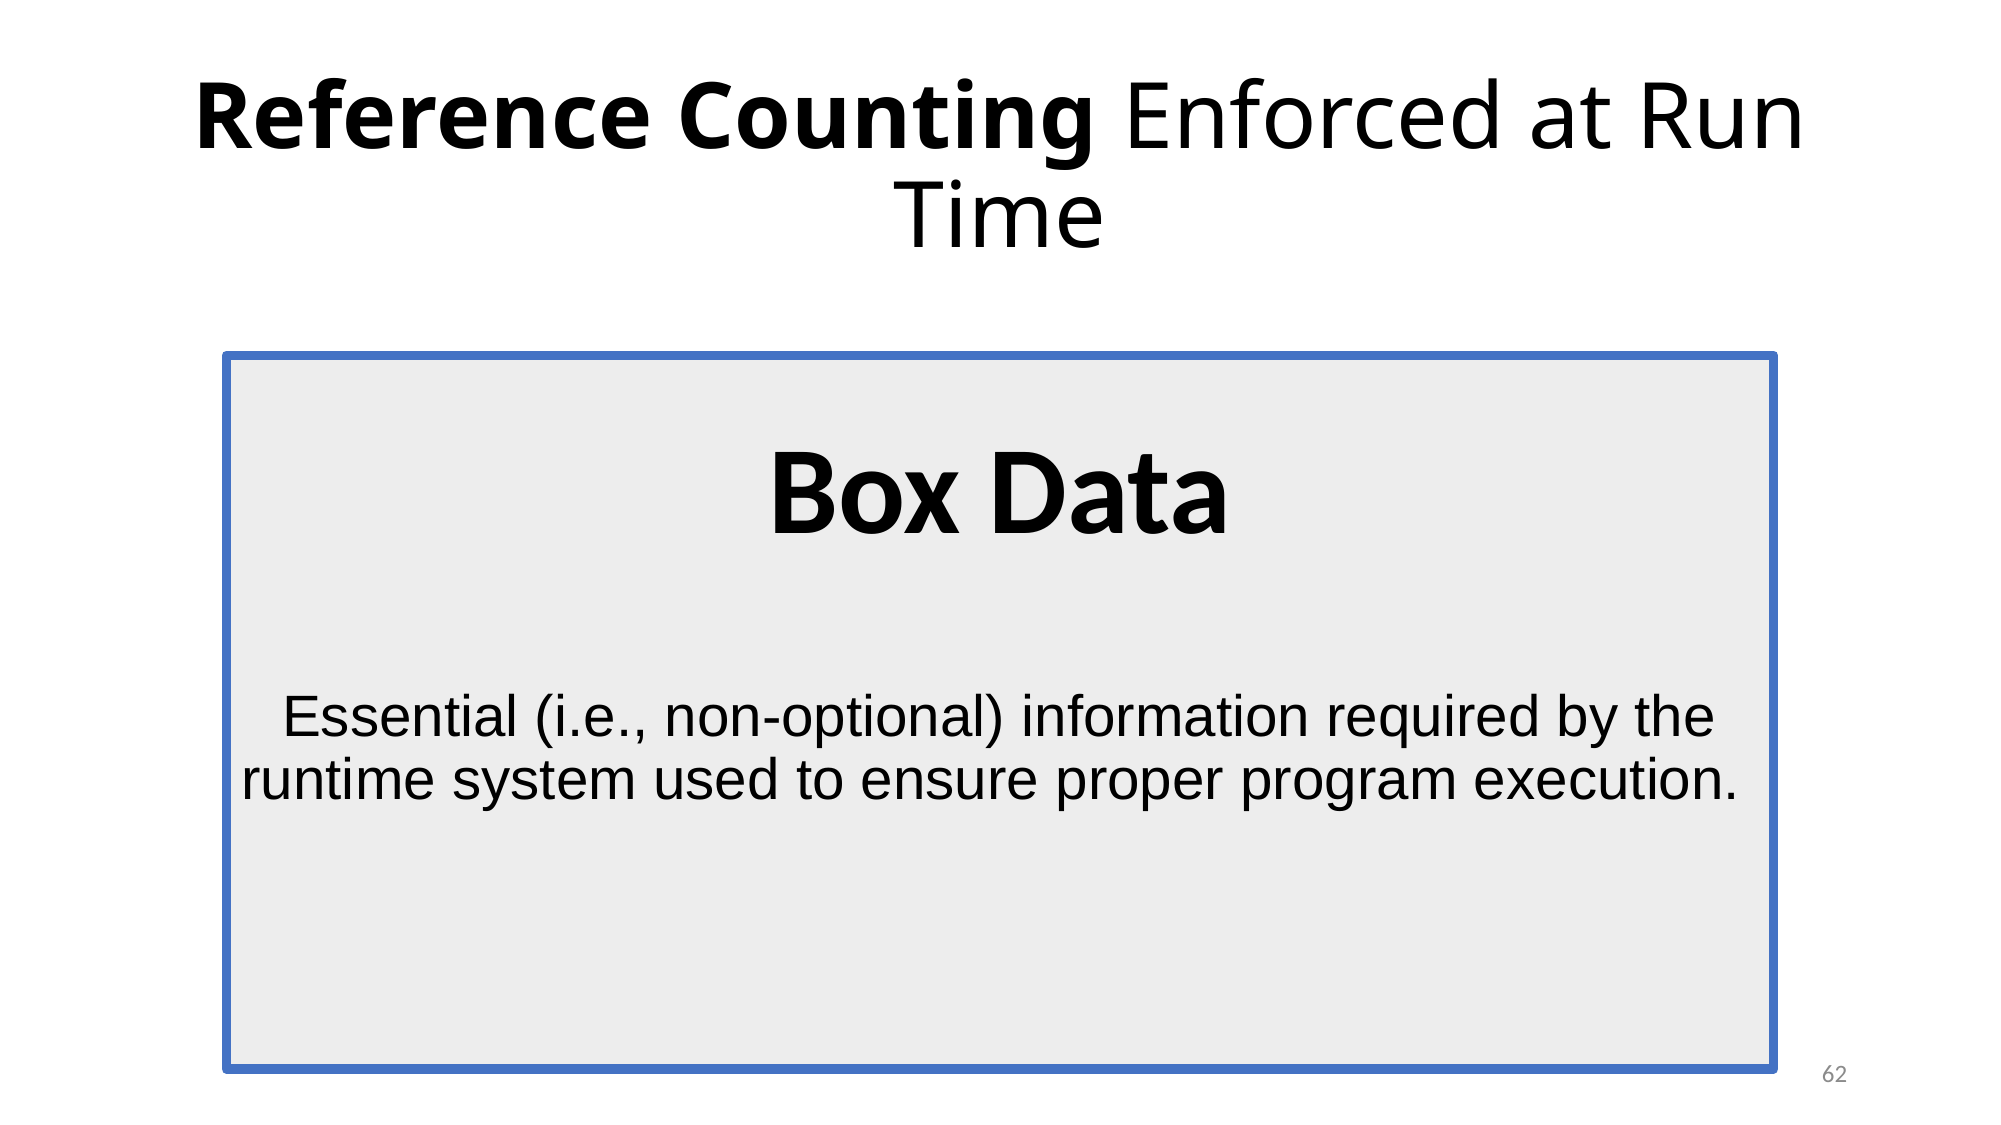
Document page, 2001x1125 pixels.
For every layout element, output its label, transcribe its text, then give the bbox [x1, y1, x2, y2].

text_box Box Data Essential (i.e., non-optional) information required by the runtime system used to ensure proper program execution. [226, 355, 1774, 1070]
slide_number 62 [1412, 1042, 1863, 1103]
title Reference Counting Enforced at Run Time [137, 59, 1863, 278]
